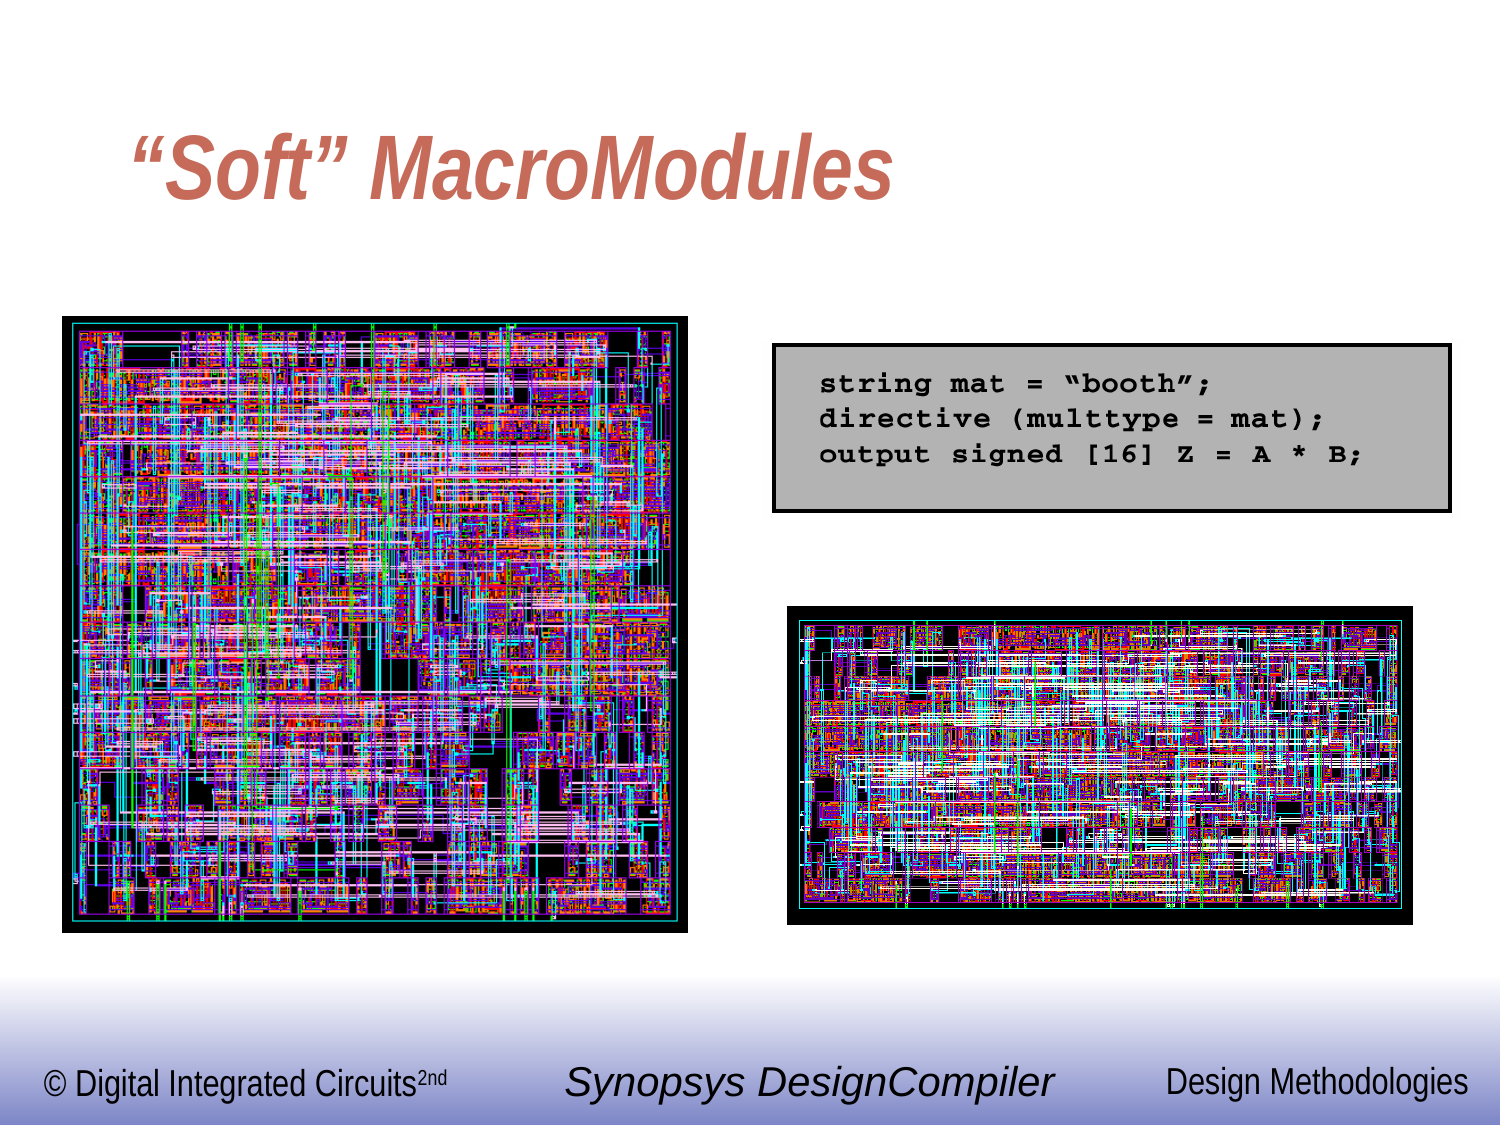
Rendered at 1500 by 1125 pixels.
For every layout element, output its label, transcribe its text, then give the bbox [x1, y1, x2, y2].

text_box Synopsys DesignCompiler [549, 1047, 1070, 1113]
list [762, 337, 1463, 521]
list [787, 606, 1413, 926]
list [62, 316, 688, 933]
title “Soft” MacroModules [112, 37, 1388, 225]
